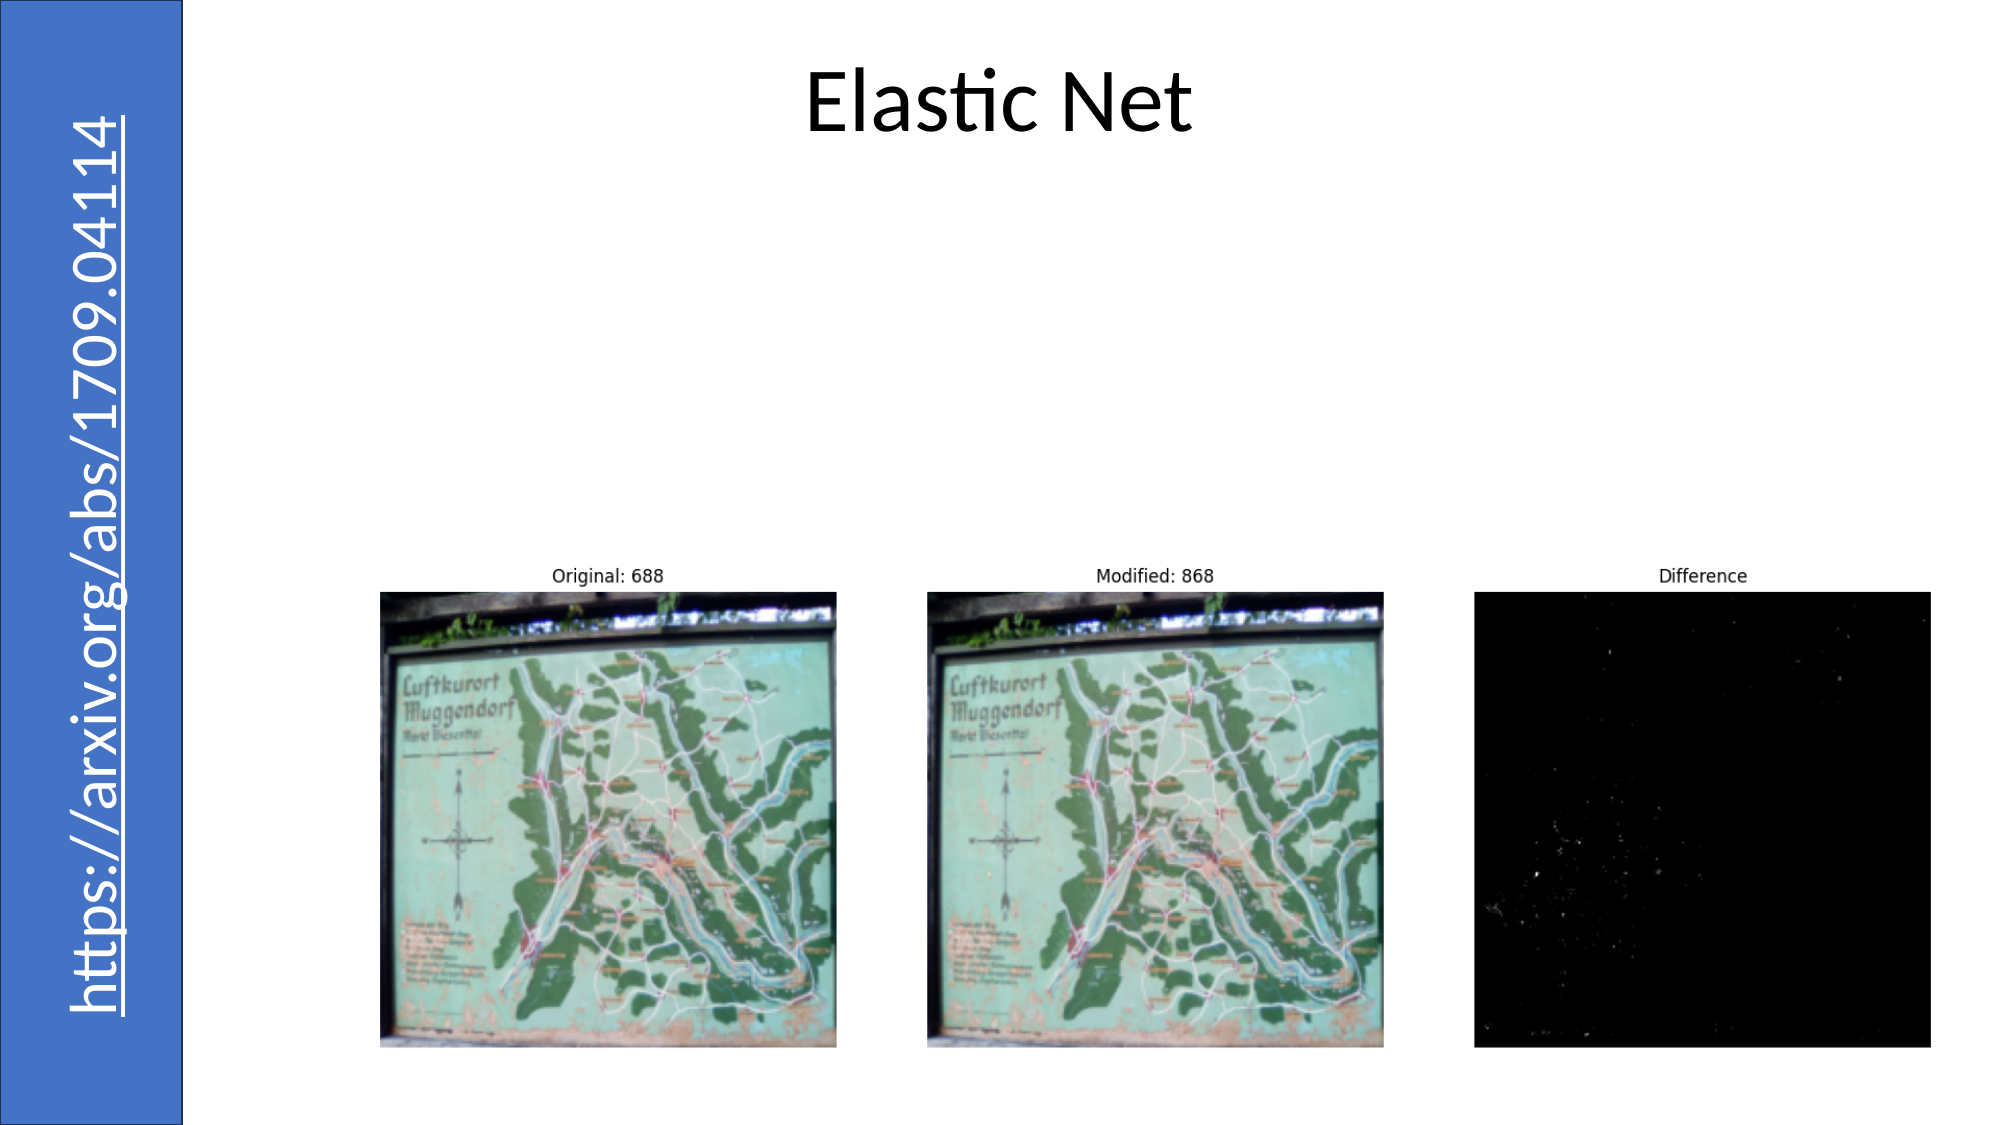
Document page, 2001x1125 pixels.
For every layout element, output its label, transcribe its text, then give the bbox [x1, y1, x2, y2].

text_box https://arxiv.org/abs/1709.04114 [42, 7, 137, 1125]
picture [323, 524, 2000, 1125]
title Elastic Net [183, 0, 2000, 158]
text_box [0, 0, 183, 1125]
